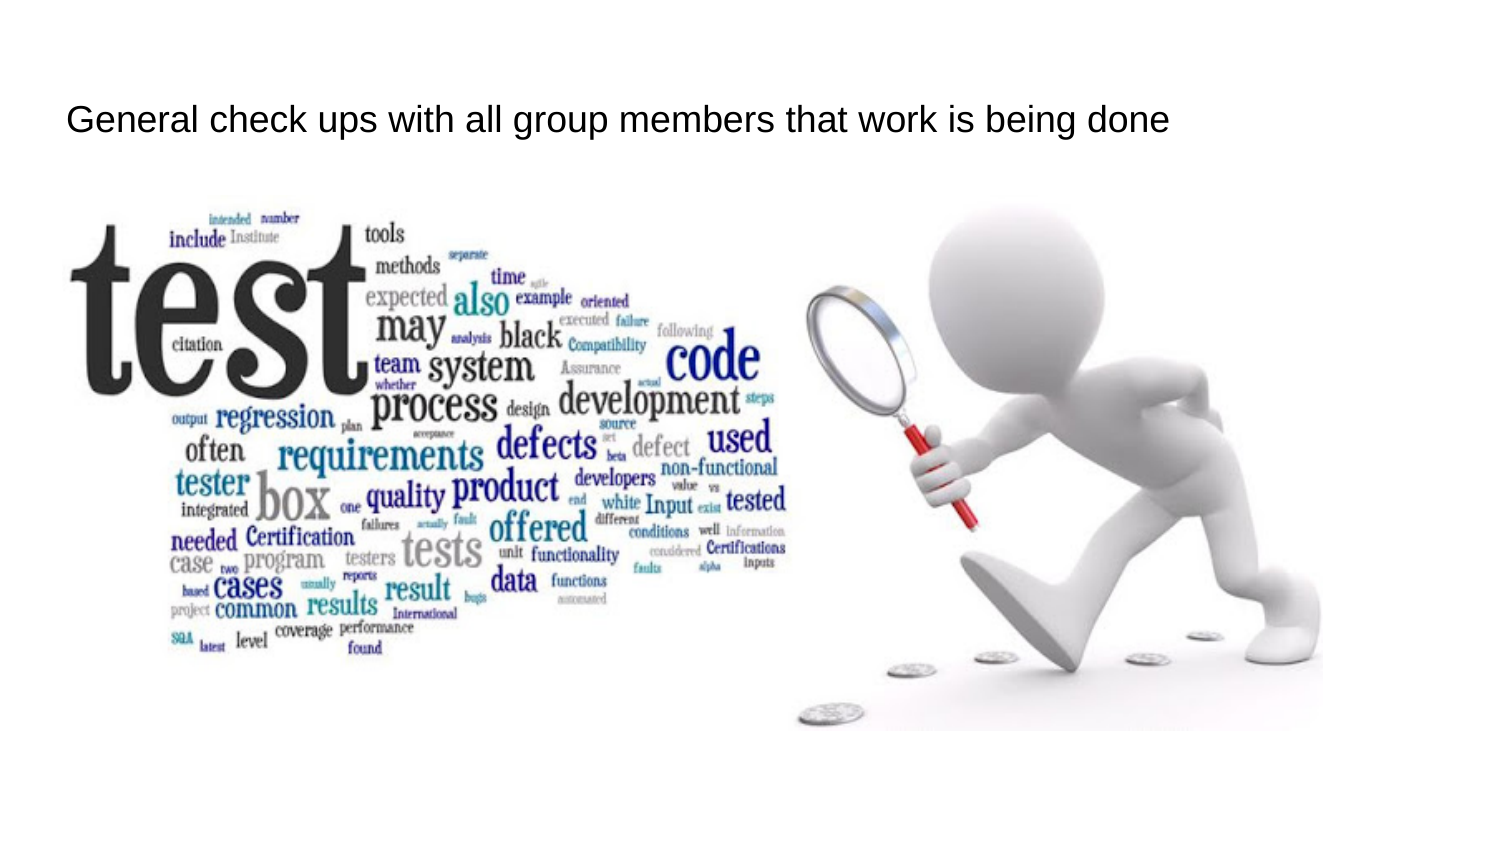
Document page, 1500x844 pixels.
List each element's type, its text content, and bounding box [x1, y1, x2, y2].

picture [61, 195, 1323, 731]
title General check ups with all group members that work is being done [51, 72, 1449, 167]
